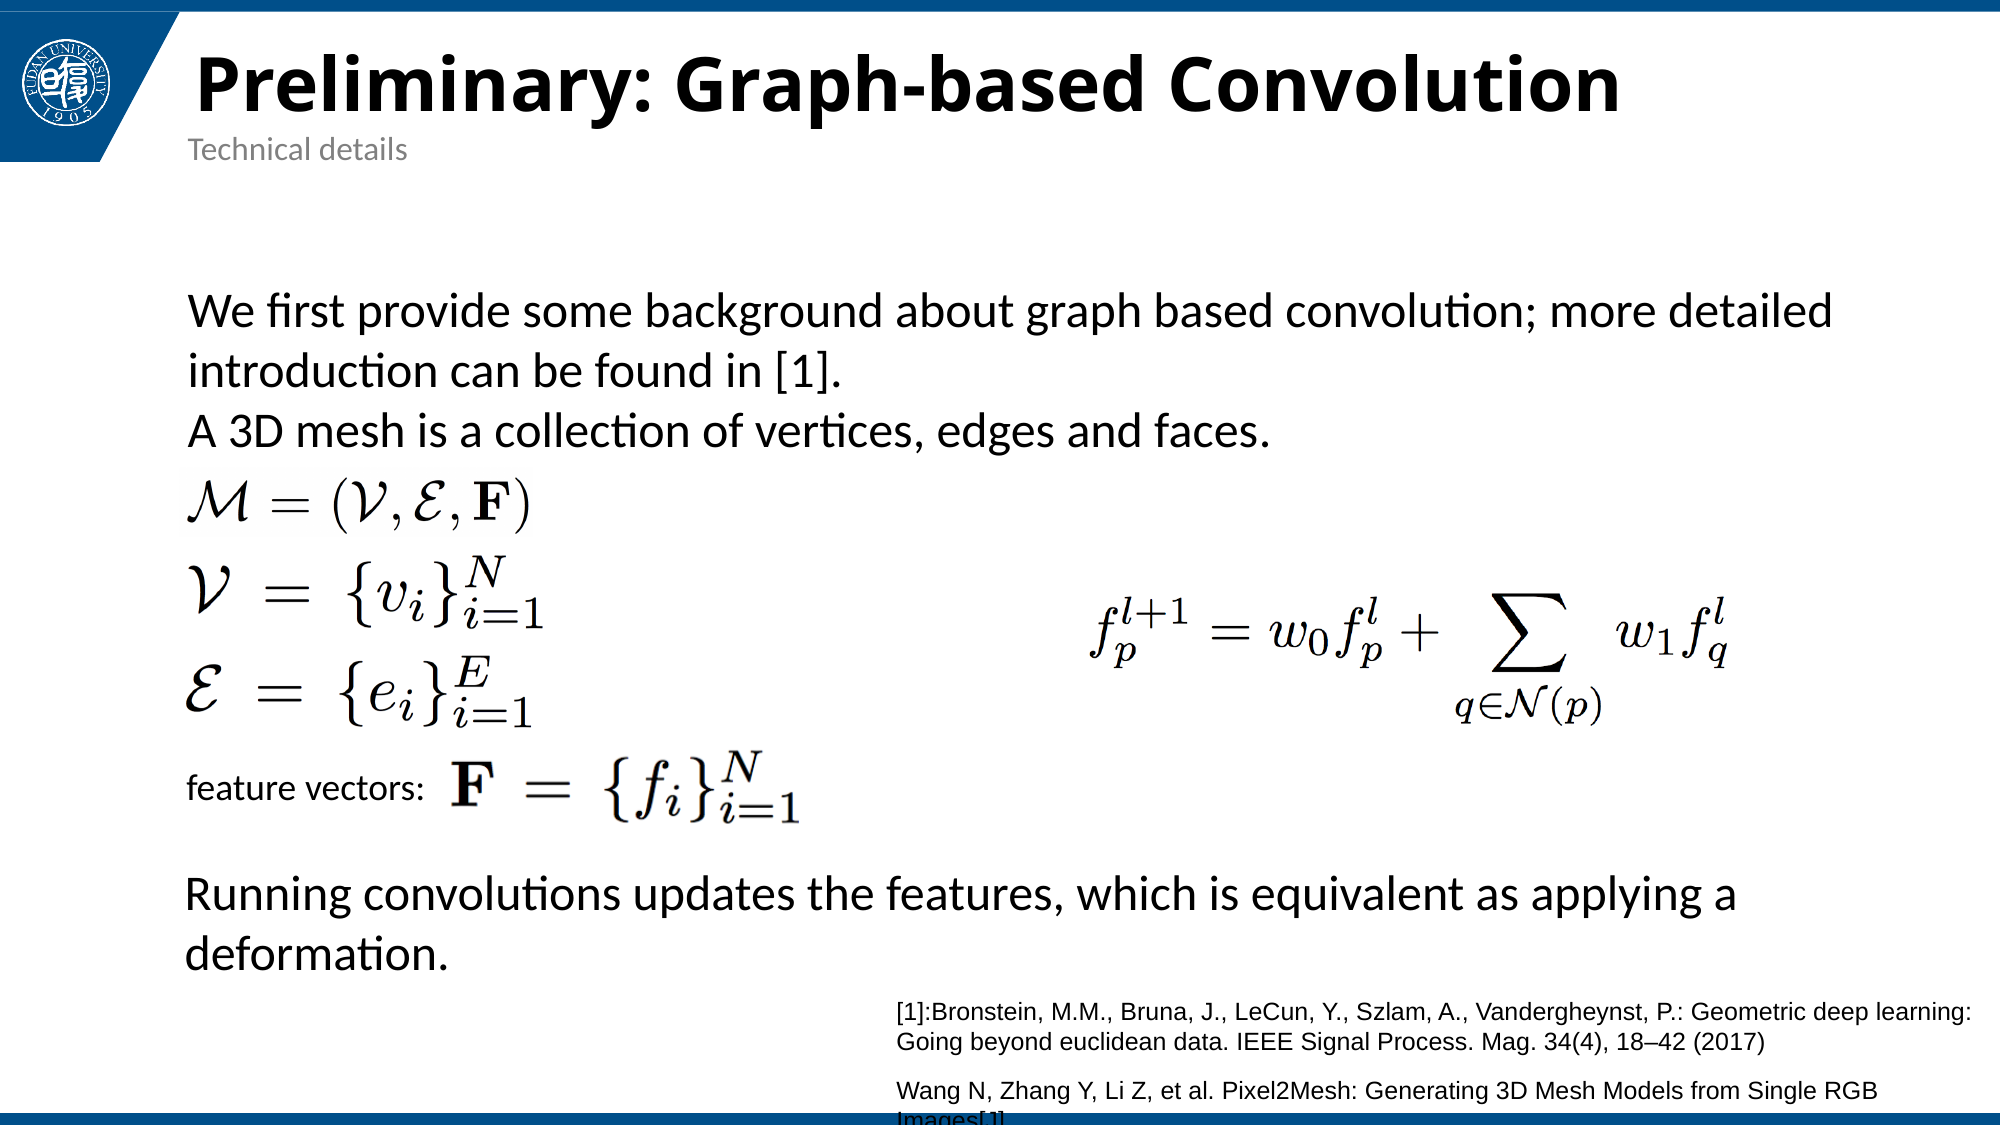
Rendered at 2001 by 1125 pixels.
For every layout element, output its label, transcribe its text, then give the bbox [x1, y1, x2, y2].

text_box [1]:Bronstein, M.M., Bruna, J., LeCun, Y., Szlam, A., Vandergheynst, P.: Geometric deep learning: Going beyond euclidean data. IEEE Signal Process. Mag. 34(4), 18–42 (2017) [881, 987, 2000, 1063]
picture [1062, 555, 1787, 746]
picture [179, 549, 552, 638]
title Preliminary: Graph-based Convolution [179, 11, 1863, 162]
picture [179, 467, 533, 537]
picture [22, 39, 110, 126]
text_box We first provide some background about graph based convolution; more detailed introduction can be found in [1]. A 3D mesh is a collection of vertices, edges and faces. [172, 269, 1911, 525]
text_box Running convolutions updates the features, which is equivalent as applying a deformation. [169, 852, 1853, 988]
picture [441, 743, 822, 835]
text_box Wang N, Zhang Y, Li Z, et al. Pixel2Mesh: Generating 3D Mesh Models from Single RGB Images[J] [881, 1067, 2000, 1125]
picture [179, 650, 549, 733]
text_box Technical details [172, 119, 1343, 175]
text_box feature vectors: [171, 755, 441, 816]
